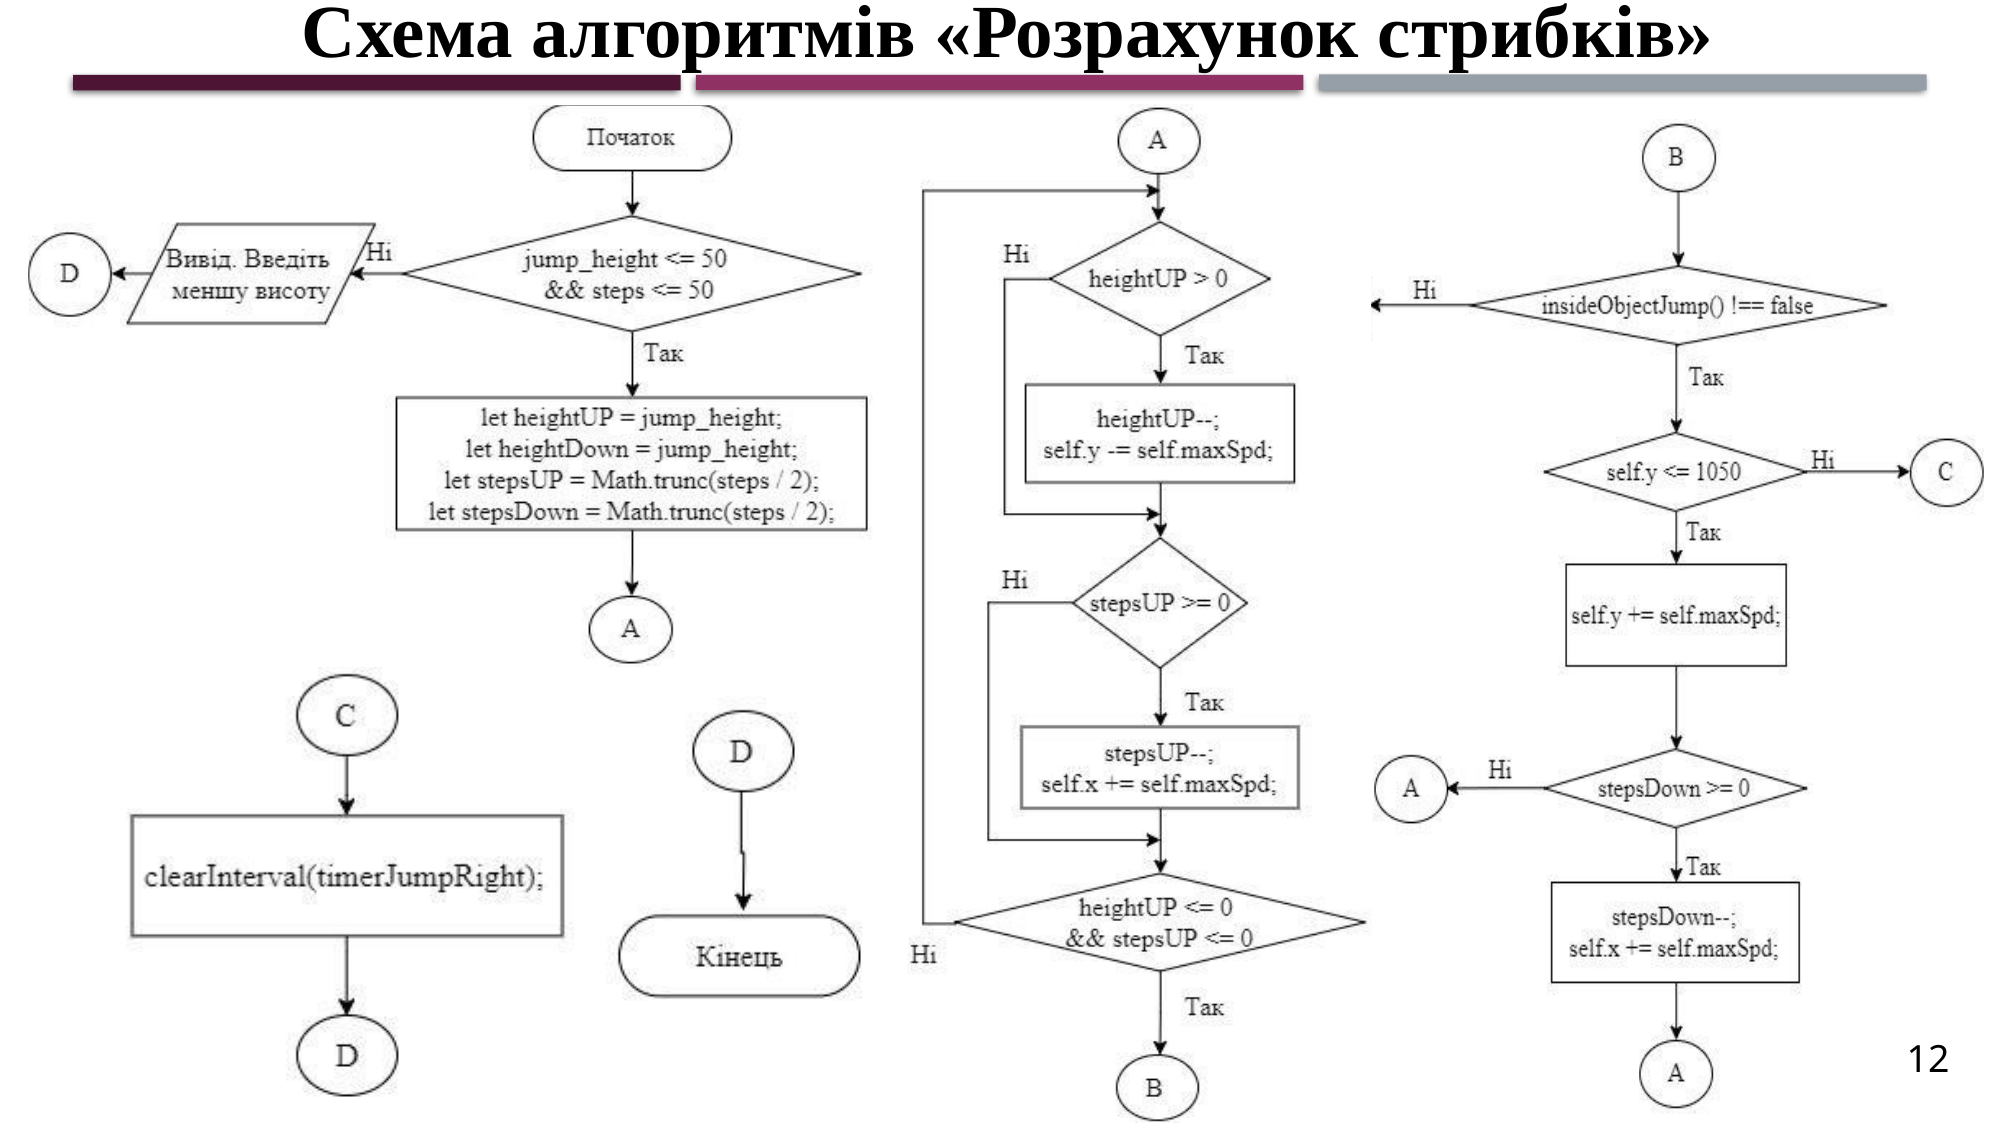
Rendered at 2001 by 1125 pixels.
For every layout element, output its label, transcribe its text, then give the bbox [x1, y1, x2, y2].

picture [907, 104, 1985, 1125]
text_box Схема алгоритмів «Розрахунок стрибків» [196, 0, 1819, 86]
picture [27, 104, 875, 1110]
